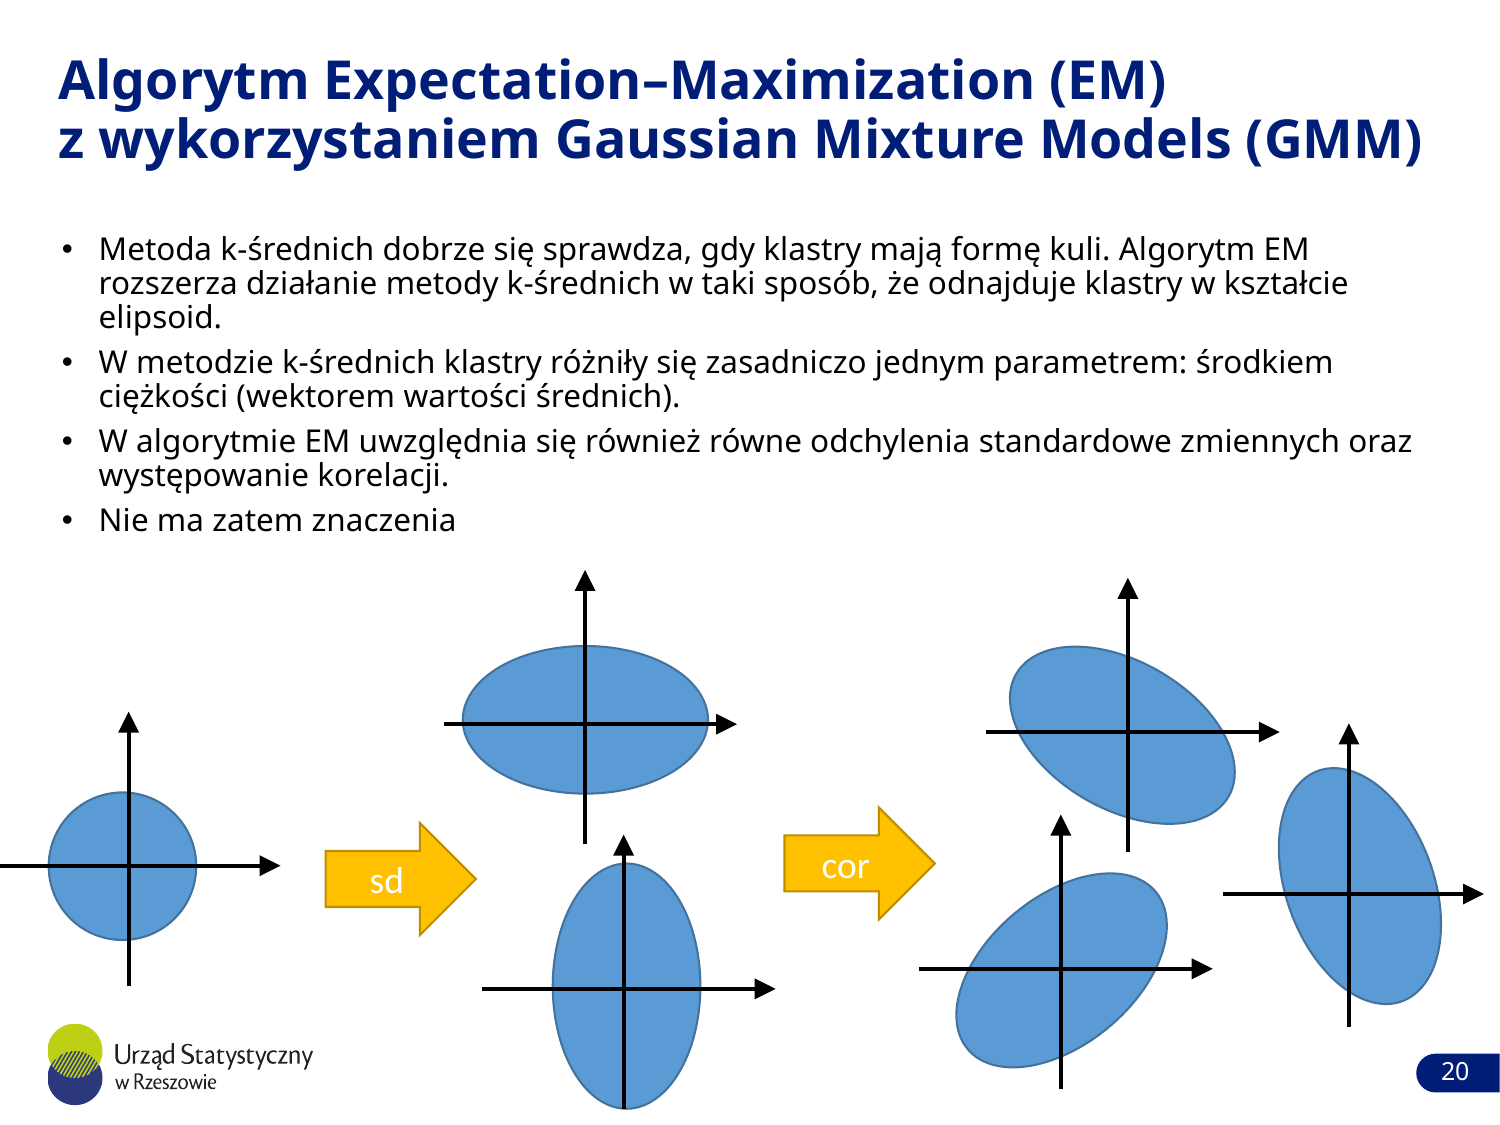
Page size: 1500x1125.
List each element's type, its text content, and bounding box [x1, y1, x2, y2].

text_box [0, 711, 281, 986]
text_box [443, 569, 737, 844]
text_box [1222, 723, 1484, 1027]
title Algorytm Expectation–Maximization (EM) z wykorzystaniem Gaussian Mixture Models (GMM) [43, 38, 1457, 186]
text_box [919, 814, 1213, 1089]
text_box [482, 834, 776, 1109]
text_box sd [324, 820, 478, 938]
slide_number 20 [1059, 1042, 1485, 1103]
list Metoda k-średnich dobrze się sprawdza, gdy klastry mają formę kuli. Algorytm EM rozszerza działanie metody k-średnich w taki sposób, że odnajduje klastry w kształcie elipsoid. W metodzie k-średnich klastry różniły się zasadniczo jednym parametrem: środkiem ciężkości (wektorem wartości średnich). W algorytmie EM uwzględnia się również równe odchylenia standardowe zmiennych oraz występowanie korelacji. Nie ma zatem znaczenia [46, 226, 1432, 551]
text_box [986, 577, 1280, 852]
text_box cor [783, 804, 919, 922]
